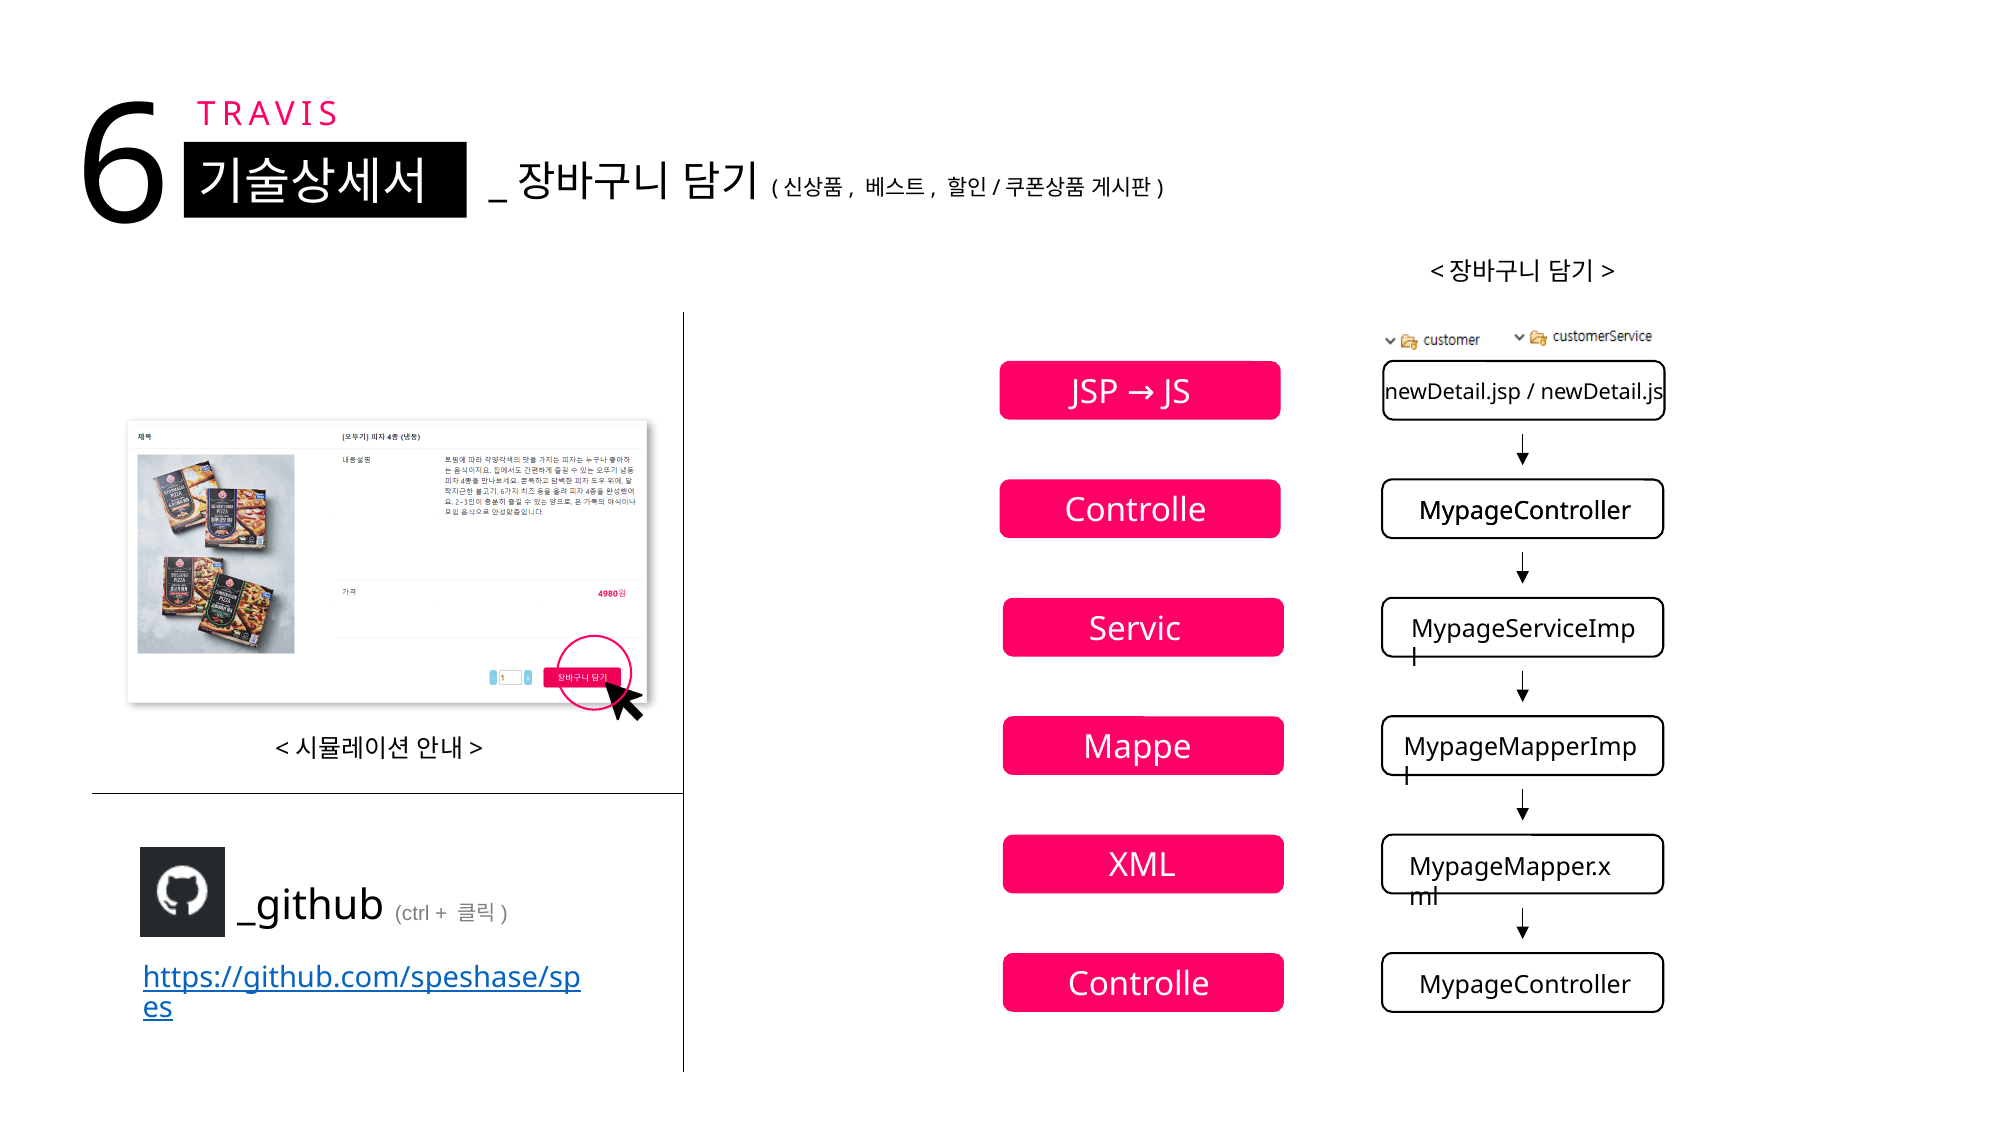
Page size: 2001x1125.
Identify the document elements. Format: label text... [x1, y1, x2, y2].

text_box (ctrl + 클릭) [379, 892, 523, 933]
picture [1510, 326, 1661, 347]
text_box _github [225, 870, 399, 936]
text_box [1381, 952, 1665, 1013]
text_box 6 [60, 48, 183, 264]
text_box <시뮬레이션 안내> [260, 735, 499, 771]
text_box [1381, 596, 1665, 658]
picture [140, 847, 225, 937]
text_box _장바구니 담기 [473, 147, 775, 213]
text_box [999, 479, 1281, 539]
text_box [1002, 716, 1284, 775]
text_box [183, 141, 468, 219]
text_box TRAVIS [183, 84, 371, 140]
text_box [1002, 834, 1284, 894]
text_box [1002, 597, 1284, 657]
text_box MypageController [1404, 486, 1647, 532]
text_box https://github.com/speshase/spes [127, 951, 606, 1006]
text_box MypageController [1404, 961, 1647, 1007]
text_box MypageMapperImpl [1388, 723, 1659, 798]
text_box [1371, 360, 1677, 420]
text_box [127, 420, 658, 735]
picture [1382, 332, 1483, 351]
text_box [999, 360, 1281, 420]
text_box [1381, 478, 1665, 540]
text_box MypageMapper.xml [1394, 842, 1649, 918]
text_box <장바구니 담기> [1415, 248, 1631, 294]
text_box [1381, 833, 1665, 895]
text_box (신상품, 베스트, 할인/쿠폰상품 게시판) [757, 166, 1179, 208]
text_box MypageServiceImpl [1396, 604, 1655, 680]
text_box 기술상세서 [183, 141, 465, 217]
text_box [1381, 715, 1665, 776]
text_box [1002, 953, 1284, 1012]
